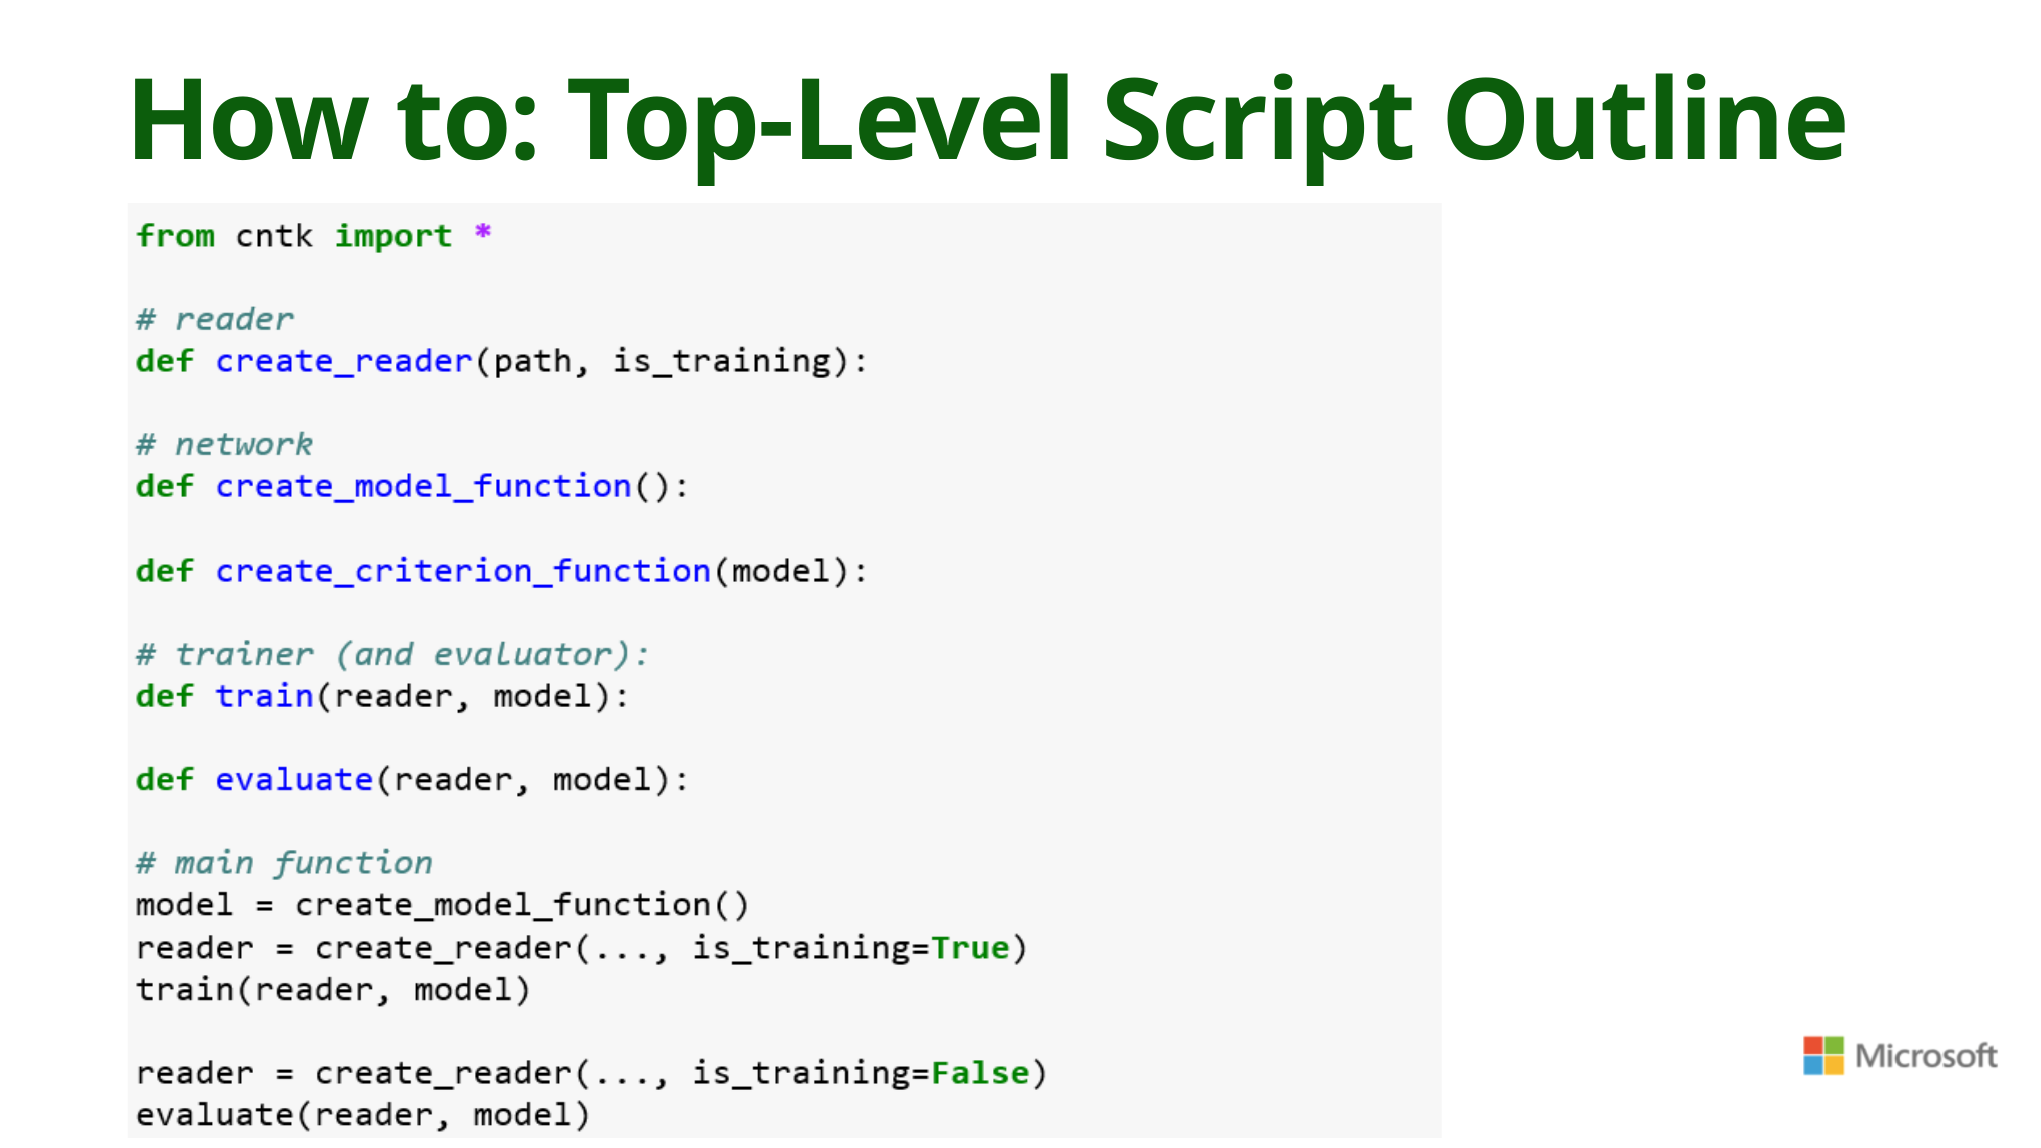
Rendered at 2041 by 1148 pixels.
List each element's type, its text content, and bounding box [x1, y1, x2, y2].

picture [1778, 1009, 2014, 1090]
text_box [63, 25, 2014, 176]
picture [127, 203, 1442, 1138]
text_box How to: Top-Level Script Outline [110, 54, 2041, 206]
